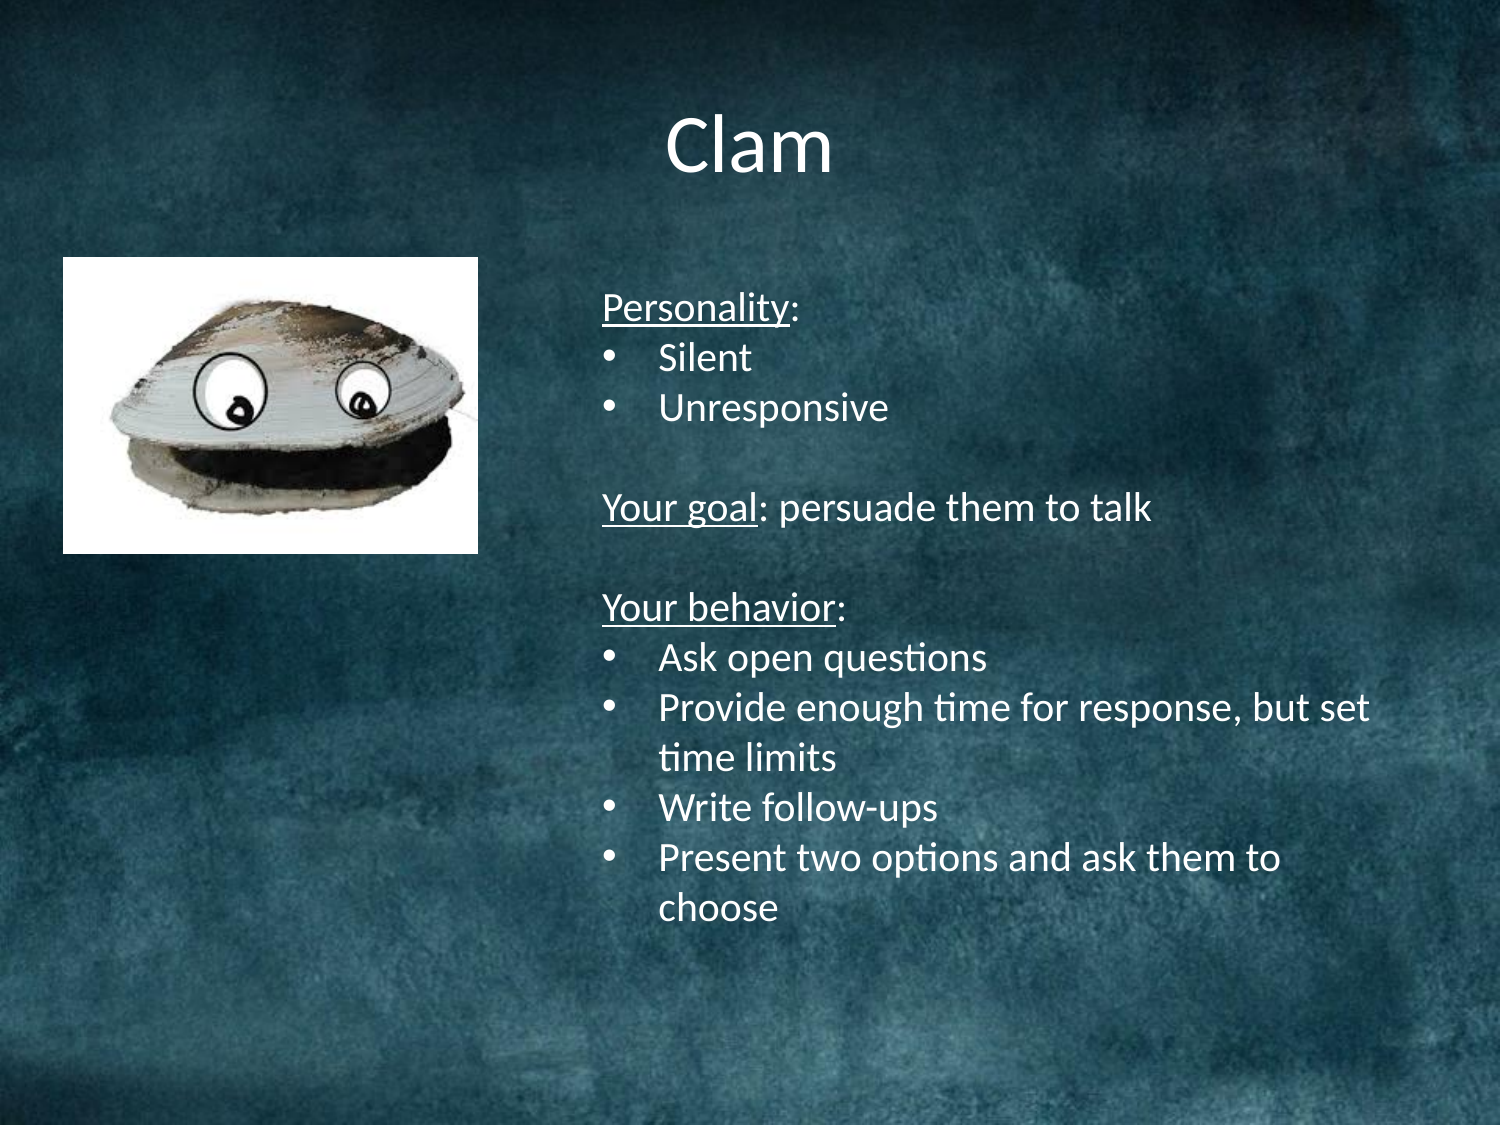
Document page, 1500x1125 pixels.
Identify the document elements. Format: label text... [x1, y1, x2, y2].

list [63, 256, 478, 555]
text_box Personality: Silent Unresponsive Your goal: persuade them to talk Your behavior: Ask open questions Provide enough time for response, but set time limits Write follow-ups Present two options and ask them to choose [587, 272, 1414, 1088]
picture [0, 0, 1500, 1125]
title Clam [75, 45, 1425, 233]
